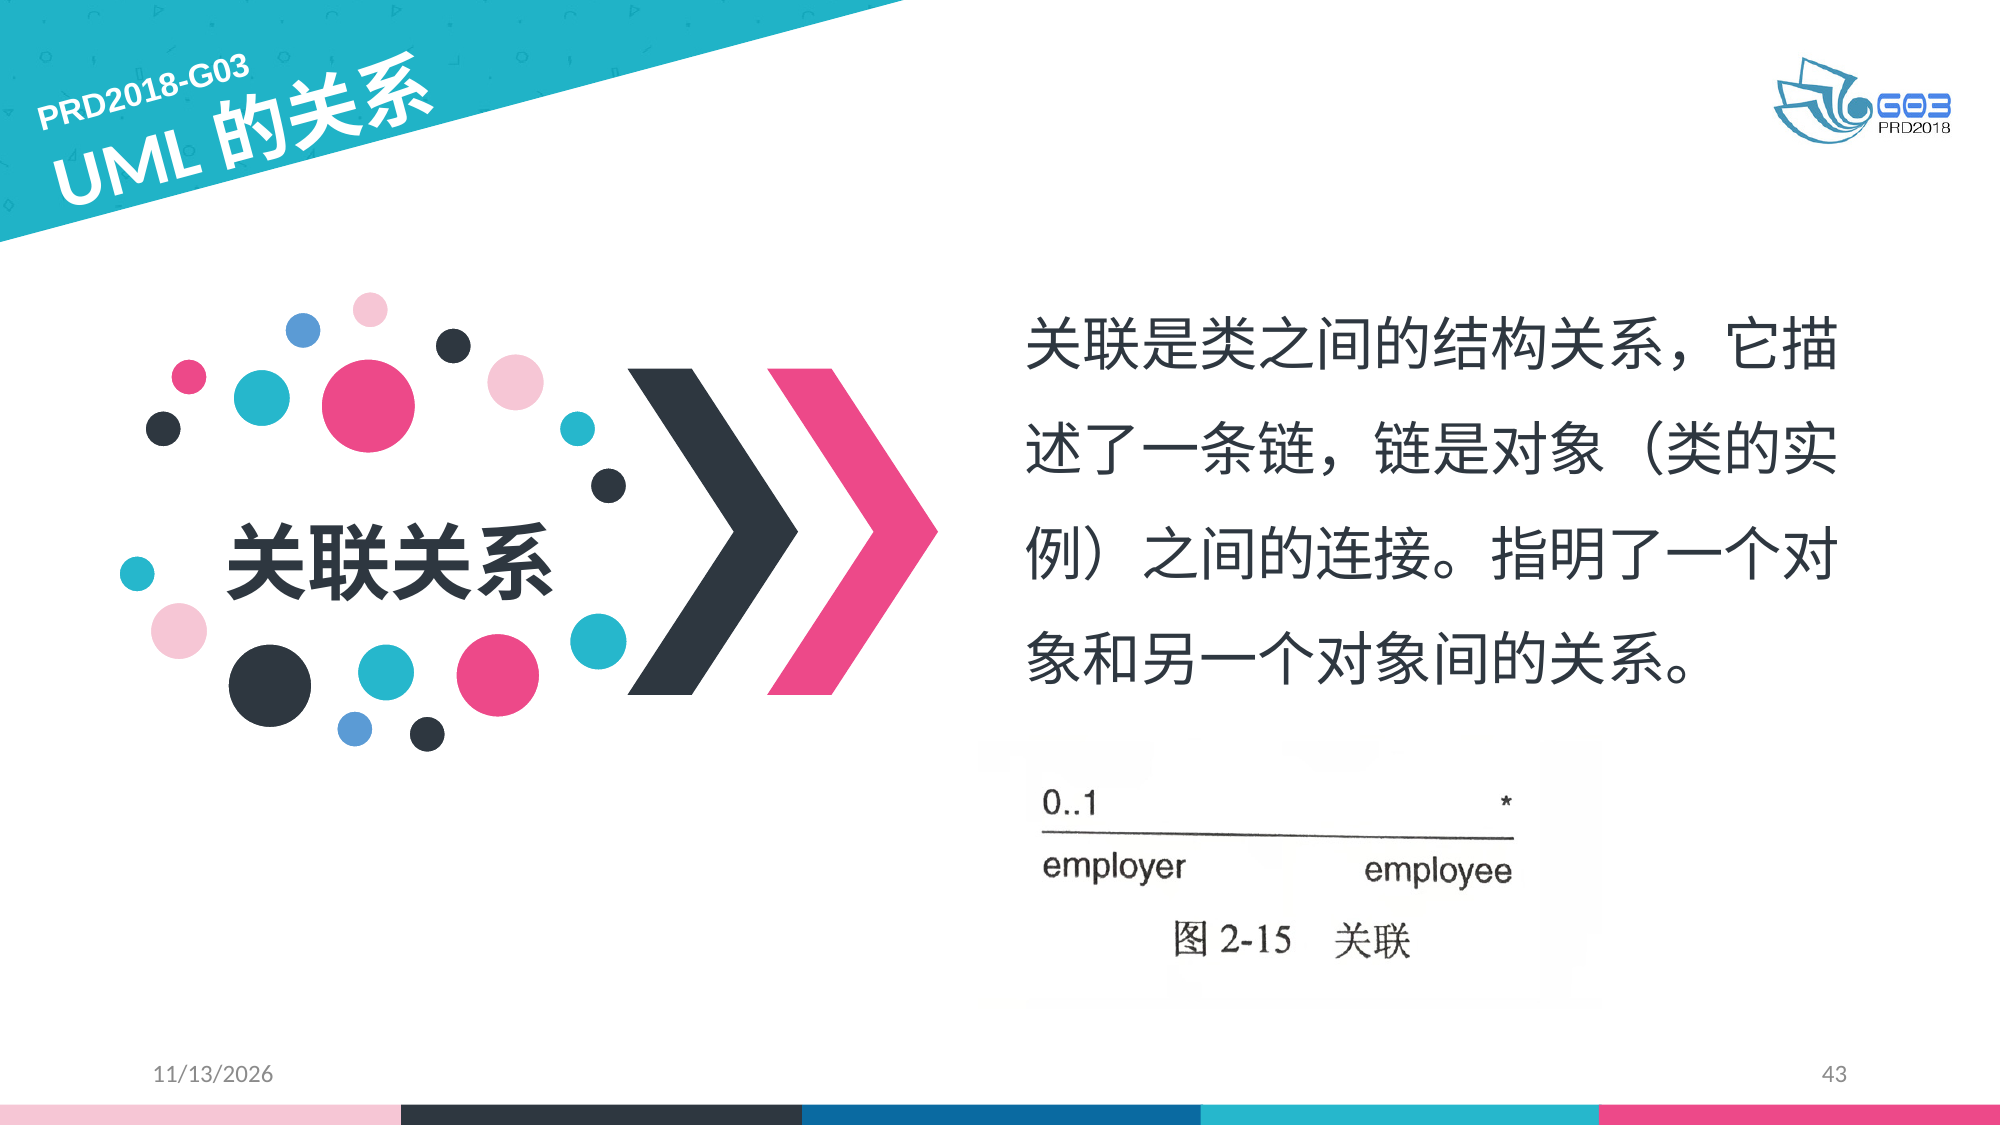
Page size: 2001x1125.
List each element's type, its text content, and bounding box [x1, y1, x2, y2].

text_box 关联是类之间的结构关系，它描述了一条链，链是对象（类的实例）之间的连接。指明了一个对象和另一个对象间的关系。 [1009, 265, 1866, 700]
text_box [336, 710, 374, 748]
text_box [284, 311, 322, 349]
text_box [590, 467, 627, 505]
text_box [627, 368, 799, 695]
slide_number 43 [1412, 1042, 1863, 1103]
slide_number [137, 1042, 588, 1103]
text_box [144, 410, 182, 448]
text_box [150, 602, 209, 661]
text_box [559, 410, 597, 448]
text_box [767, 368, 939, 695]
text_box [170, 358, 208, 396]
text_box [357, 643, 416, 702]
text_box [232, 368, 291, 428]
text_box [569, 612, 628, 671]
picture [1758, 2, 1967, 210]
text_box [425, 0, 904, 120]
text_box [118, 555, 156, 593]
text_box [408, 715, 446, 753]
picture [978, 735, 1602, 1009]
text_box [227, 643, 313, 729]
text_box [486, 353, 545, 412]
text_box 关联关系 [209, 453, 573, 618]
text_box [434, 327, 472, 365]
text_box PRD2018-G03 UML的关系 [16, 0, 459, 236]
text_box [0, 0, 366, 243]
text_box [320, 358, 416, 453]
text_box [0, 1104, 2000, 1125]
text_box [351, 291, 389, 329]
text_box [455, 633, 541, 718]
